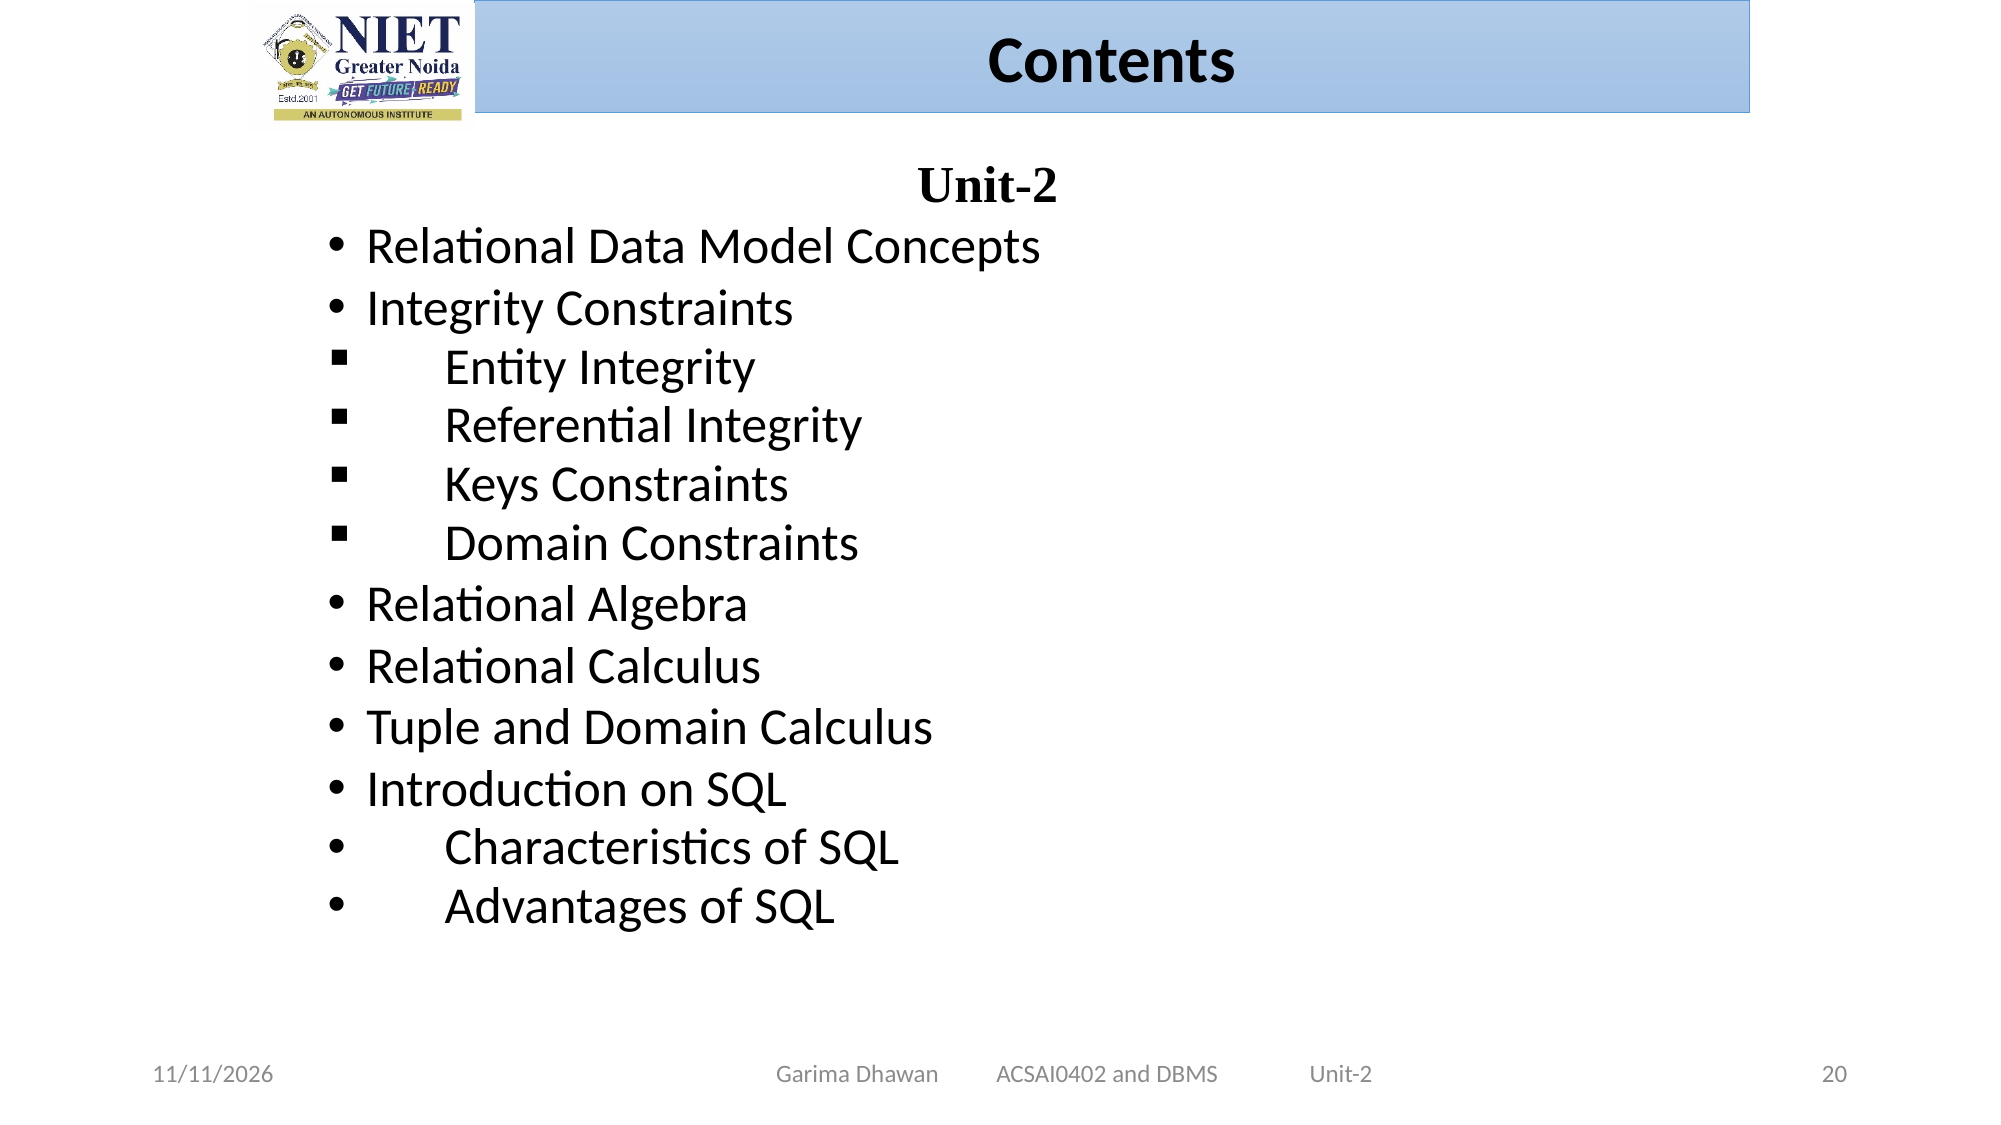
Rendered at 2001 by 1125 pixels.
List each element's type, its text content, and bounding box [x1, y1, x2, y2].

text_box Contents [488, 0, 1750, 113]
footer Garima Dhawan ACSAI0402 and DBMS Unit-2 [662, 1042, 1488, 1103]
picture [249, 0, 488, 135]
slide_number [137, 1042, 588, 1103]
slide_number 20 [1488, 1042, 1863, 1103]
list Unit-2 Relational Data Model Concepts Integrity Constraints Entity Integrity Referential Integrity Keys Constraints Domain Constraints Relational Algebra Relational Calculus Tuple and Domain Calculus Introduction on SQL Characteristics of SQL Advantages of SQL [312, 149, 1663, 969]
